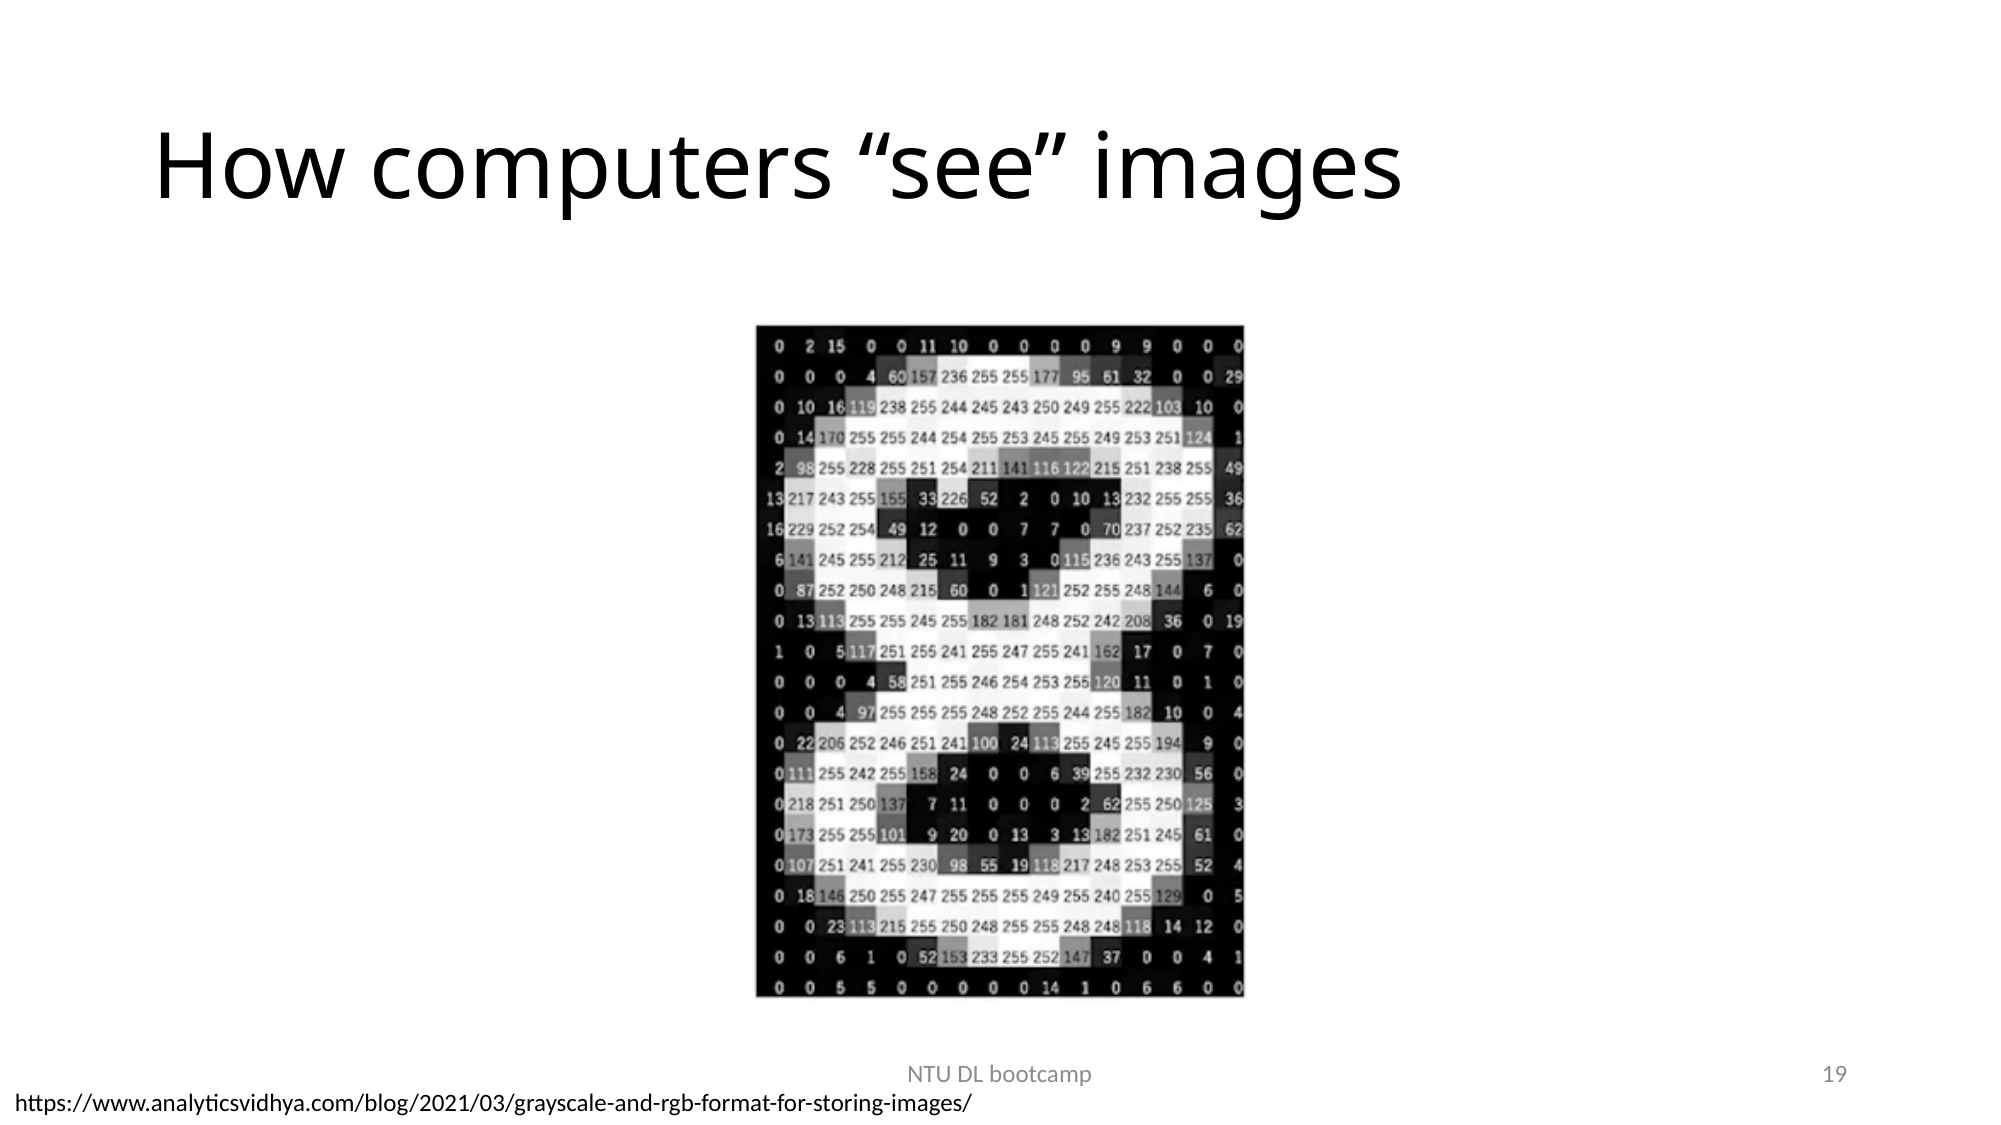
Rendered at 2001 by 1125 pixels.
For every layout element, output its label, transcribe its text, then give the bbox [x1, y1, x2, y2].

footer NTU DL bootcamp [662, 1042, 1338, 1103]
title How computers “see” images [137, 59, 1863, 278]
text_box https://www.analyticsvidhya.com/blog/2021/03/grayscale-and-rgb-format-for-storing-images/ [0, 1079, 1001, 1125]
slide_number 19 [1412, 1042, 1863, 1103]
picture [753, 318, 1247, 1002]
